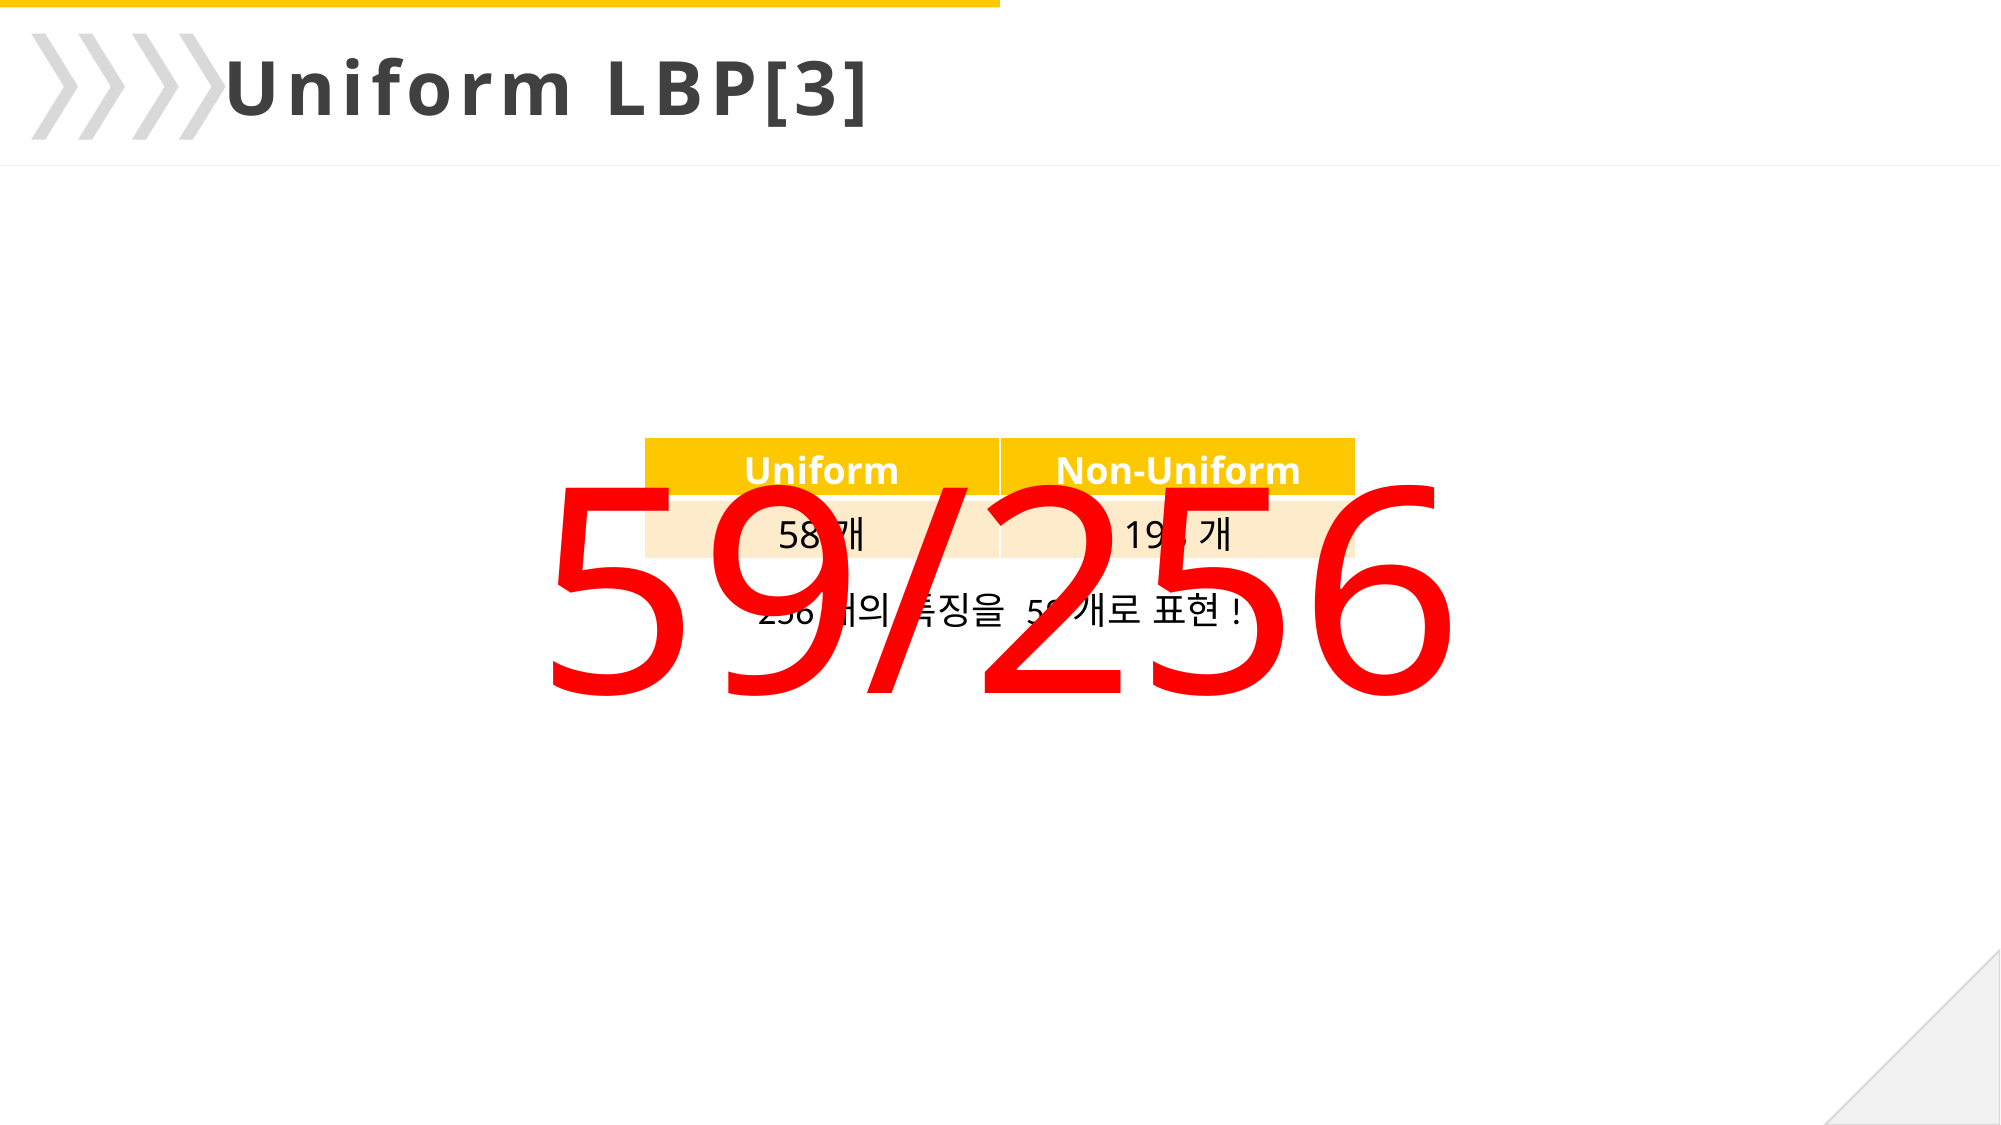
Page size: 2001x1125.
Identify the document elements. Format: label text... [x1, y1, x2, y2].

text_box [0, 0, 1001, 8]
text_box Uniform LBP[3] [226, 33, 884, 139]
text_box 59/256 [455, 398, 1545, 759]
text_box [31, 33, 125, 140]
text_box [131, 33, 226, 140]
